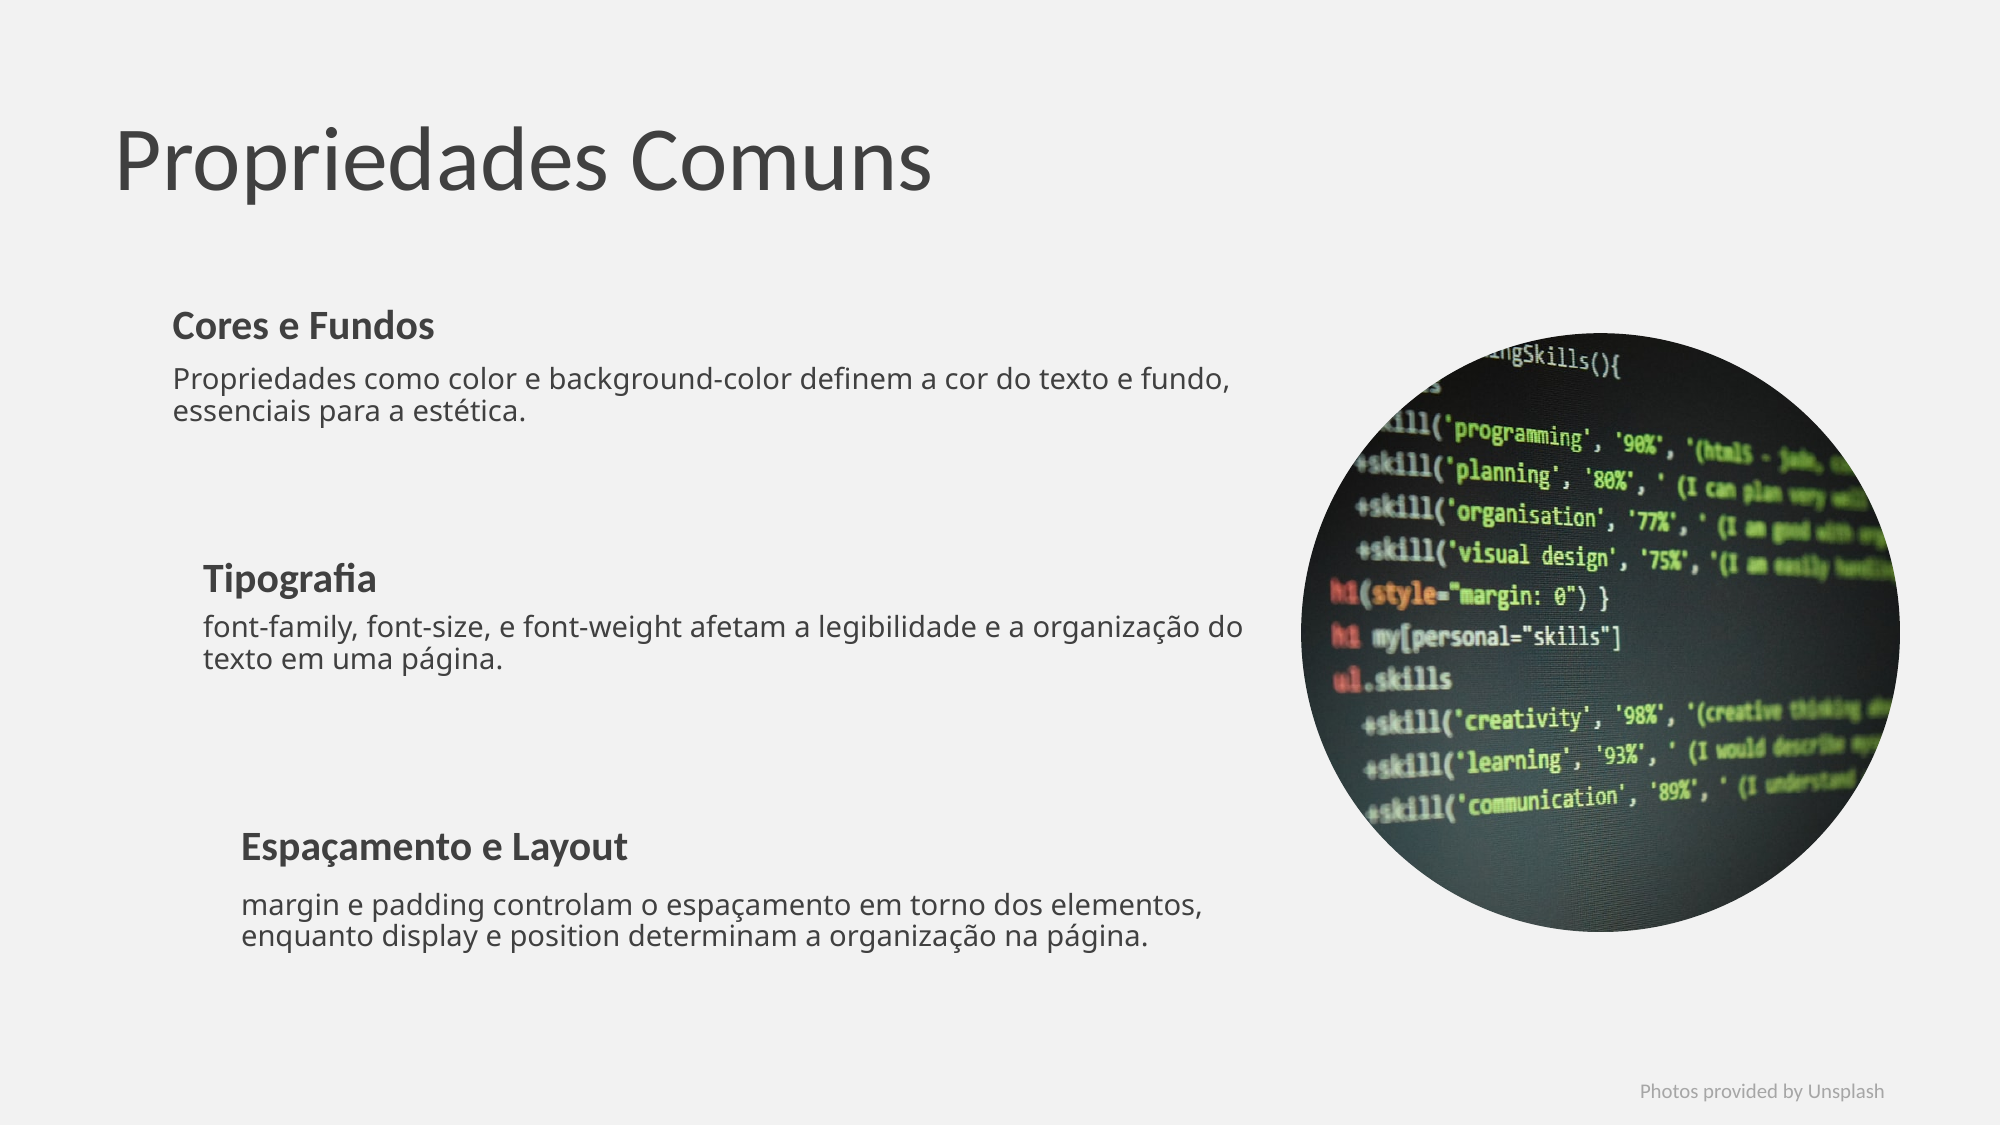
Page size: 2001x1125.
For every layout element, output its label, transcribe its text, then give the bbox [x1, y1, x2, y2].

list Photos provided by Unsplash [1367, 1072, 1900, 1103]
list Espaçamento e Layout [226, 781, 1294, 877]
list Tipografia [188, 507, 1294, 605]
list margin e padding controlam o espaçamento em torno dos elementos, enquanto display e position determinam a organização na página. [226, 882, 1294, 1025]
title Propriedades Comuns [99, 59, 1900, 262]
list Cores e Fundos [157, 264, 1294, 357]
list font-family, font-size, e font-weight afetam a legibilidade e a organização do texto em uma página. [188, 605, 1294, 758]
picture [1301, 333, 1900, 933]
list Propriedades como color e background-color definem a cor do texto e fundo, essenciais para a estética. [157, 357, 1294, 495]
